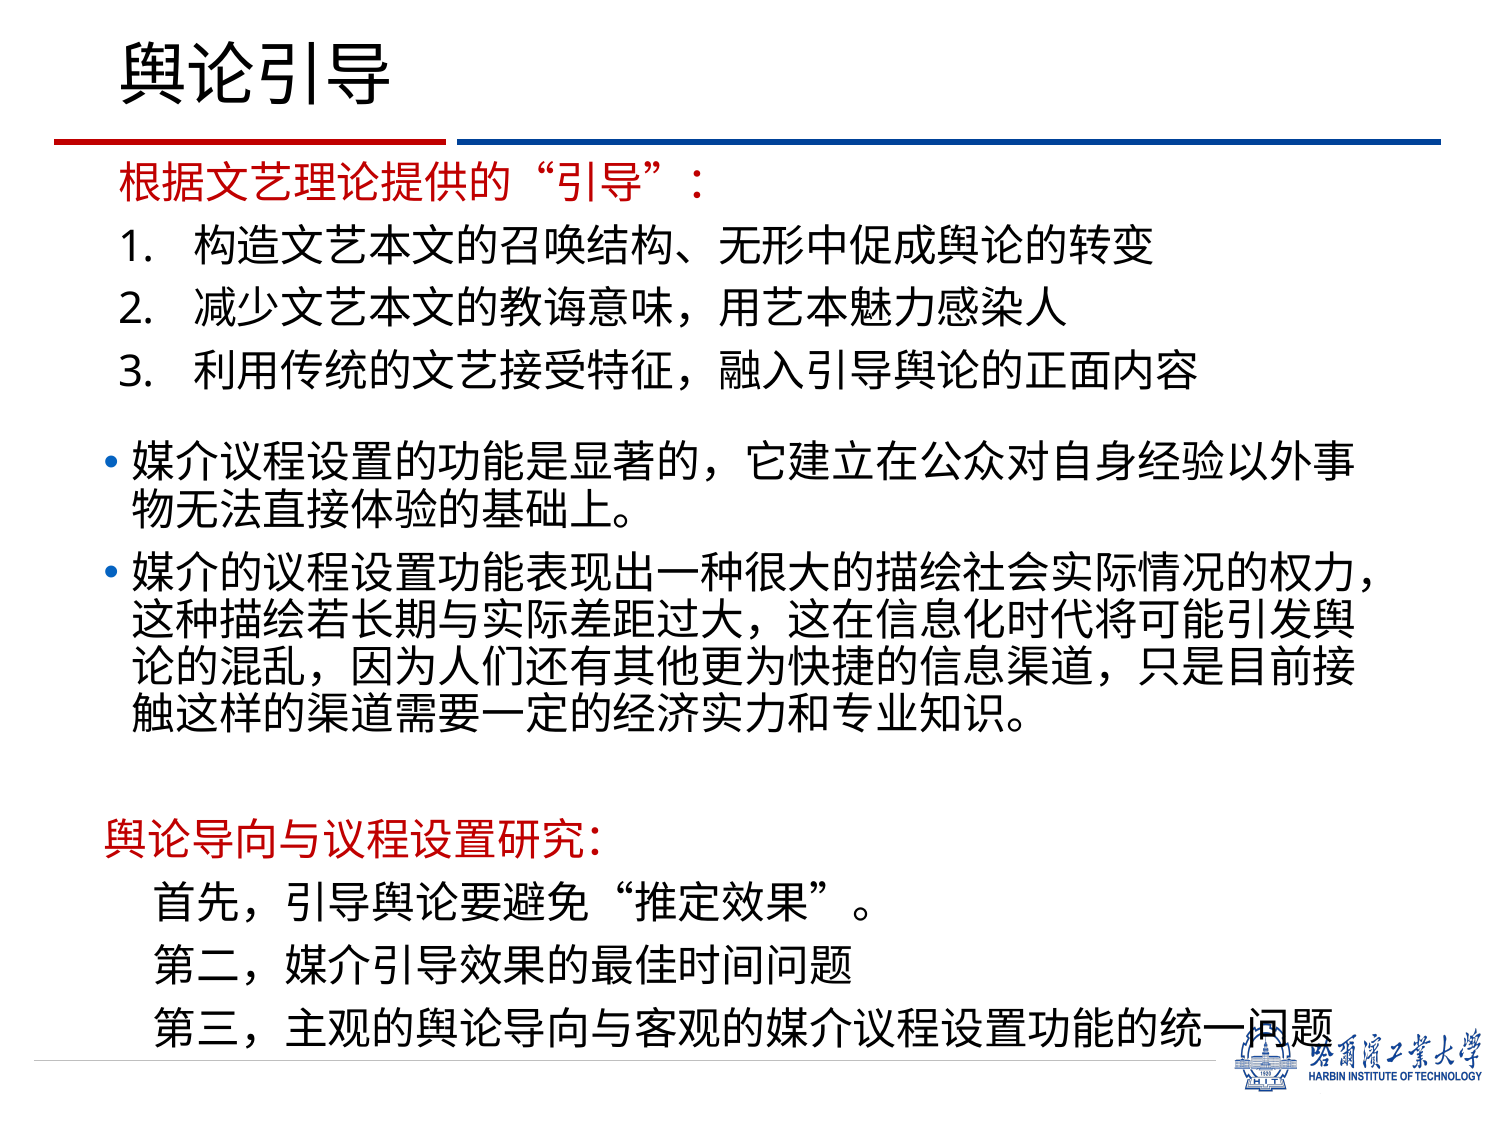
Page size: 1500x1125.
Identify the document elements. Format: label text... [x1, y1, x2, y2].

title 舆论引导 [103, 32, 1397, 123]
list 根据文艺理论提供的“引导”： 构造文艺本文的召唤结构、无形中促成舆论的转变 减少文艺本文的教诲意味，用艺本魅力感染人 利用传统的文艺接受特征，融入引导舆论的正面内容 [103, 152, 1397, 432]
picture [1404, 1023, 1482, 1094]
text_box 媒介议程设置的功能是显著的，它建立在公众对自身经验以外事物无法直接体验的基础上。 媒介的议程设置功能表现出一种很大的描绘社会实际情况的权力，这种描绘若长期与实际差距过大，这在信息化时代将可能引发舆论的混乱，因为人们还有其他更为快捷的信息渠道，只是目前接触这样的渠道需要一定的经济实力和专业知识。 舆论导向与议程设置研究： 首先，引导舆论要避免“推定效果”。 第二，媒介引导效果的最佳时间问题 第三，主观的舆论导向与客观的媒介议程设置功能的统一问题 [88, 432, 1404, 1125]
